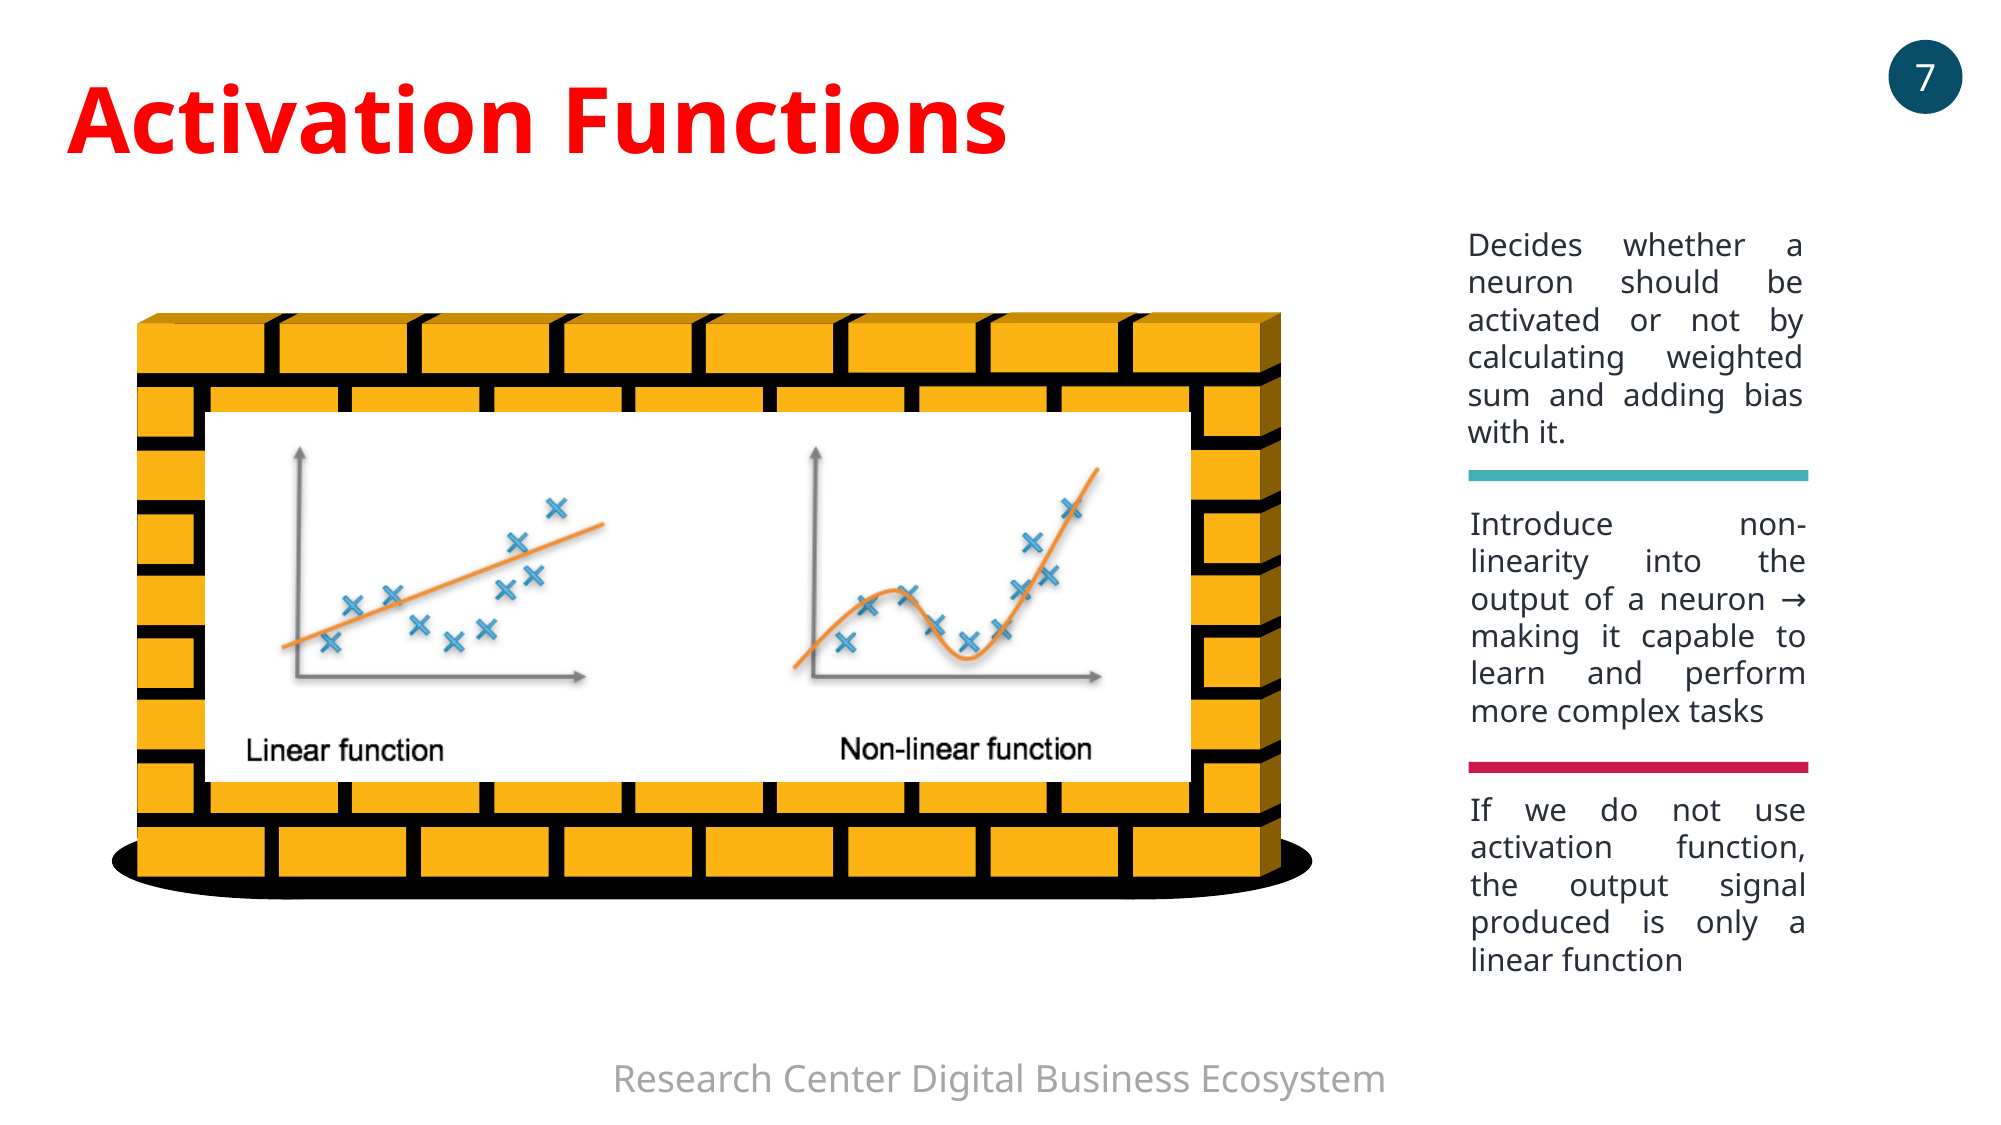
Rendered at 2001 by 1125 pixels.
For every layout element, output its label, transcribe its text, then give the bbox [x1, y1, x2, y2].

picture [205, 412, 1191, 782]
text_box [111, 312, 1313, 900]
text_box Introduce non-linearity into the output of a neuron → making it capable to learn and perform more complex tasks [1455, 496, 1822, 737]
text_box 7 [1887, 38, 1964, 115]
text_box Research Center Digital Business Ecosystem [0, 1048, 2000, 1108]
text_box Decides whether a neuron should be activated or not by calculating weighted sum and adding bias with it. [1452, 217, 1819, 458]
text_box [1468, 469, 1809, 482]
text_box [1468, 761, 1809, 774]
text_box Activation Functions [52, 66, 1076, 181]
text_box If we do not use activation function, the output signal produced is only a linear function [1455, 782, 1822, 985]
